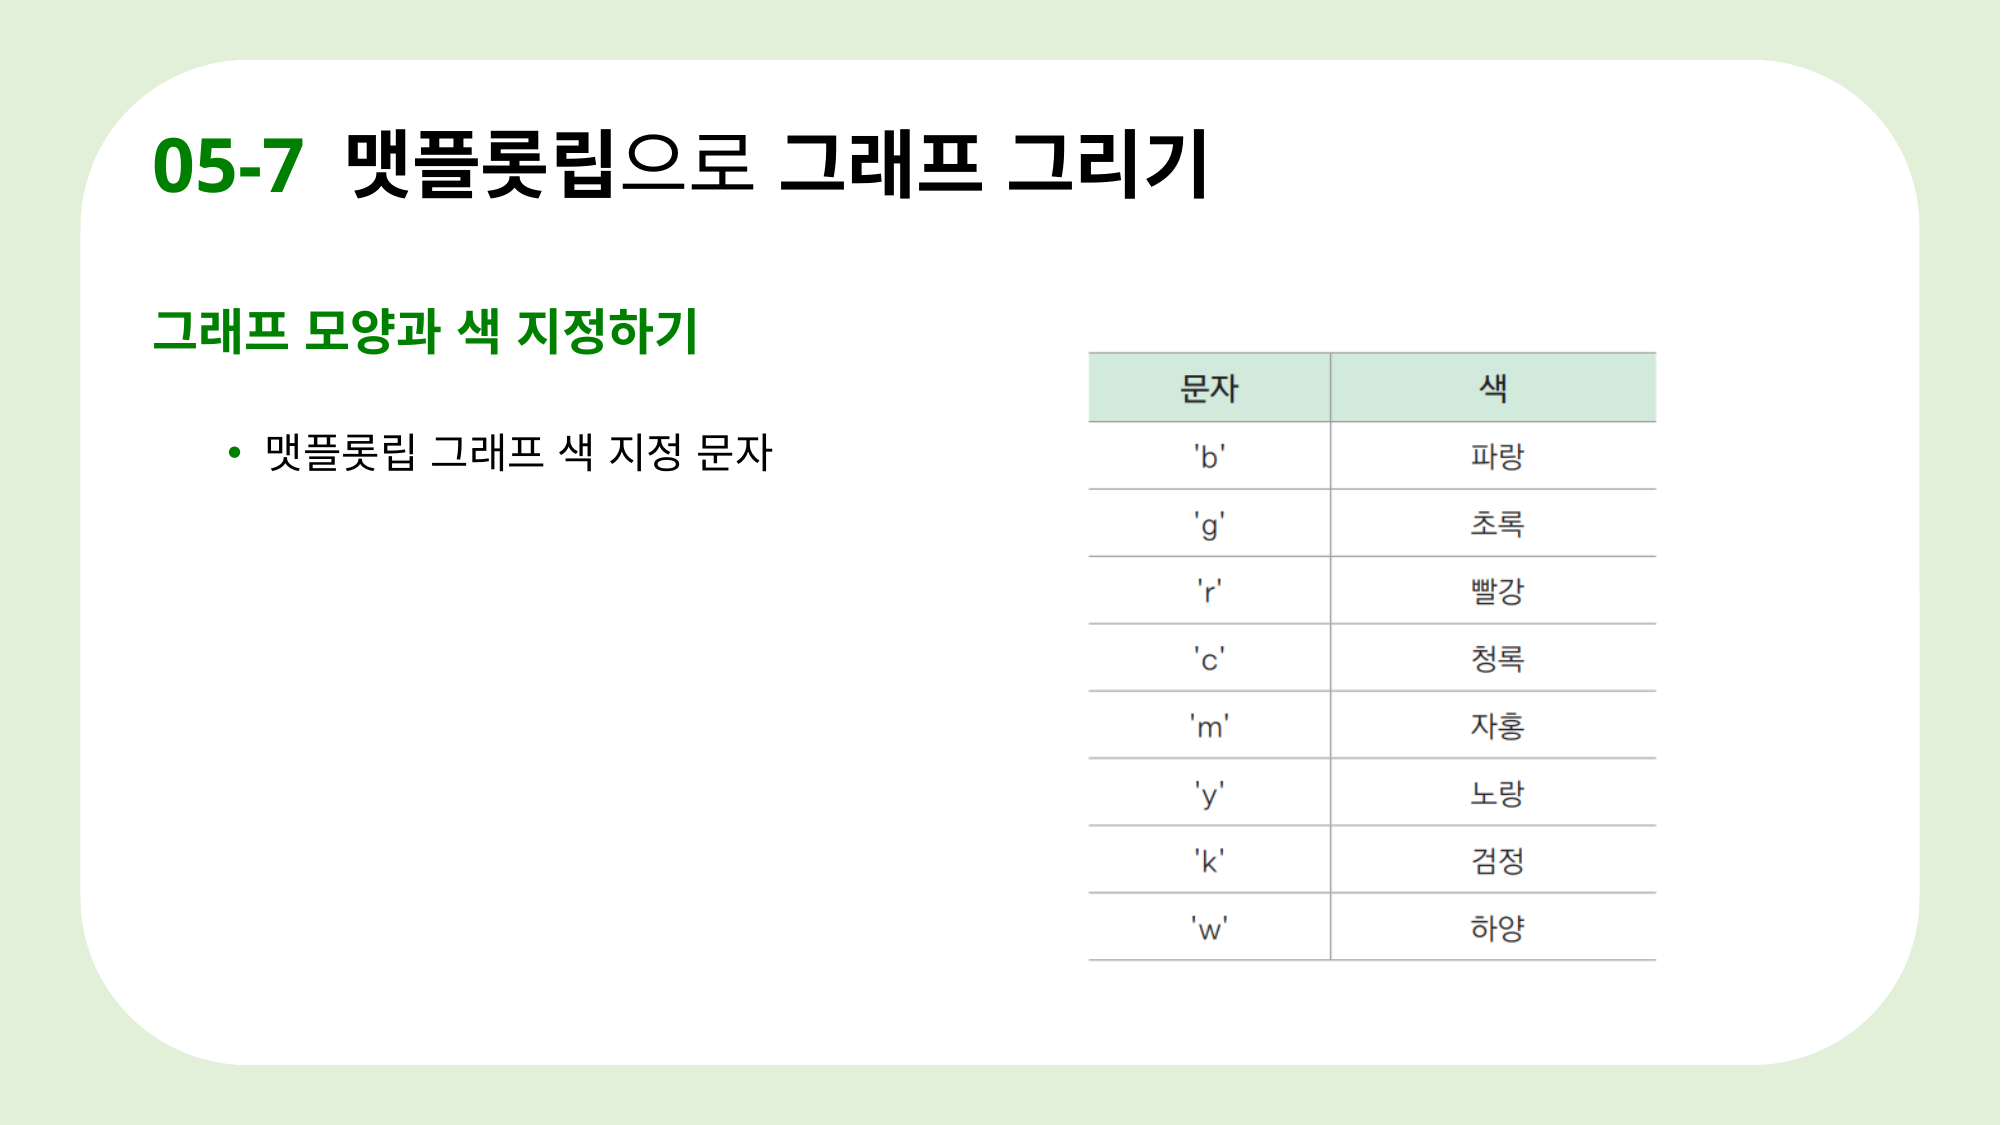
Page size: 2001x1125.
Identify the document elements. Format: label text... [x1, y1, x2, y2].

title 05-7 맷플롯립으로 그래프 그리기 [137, 59, 1863, 278]
list 그래프 모양과 색 지정하기 맷플롯립 그래프 색 지정 문자 [137, 299, 1863, 1014]
picture [1082, 341, 1667, 972]
